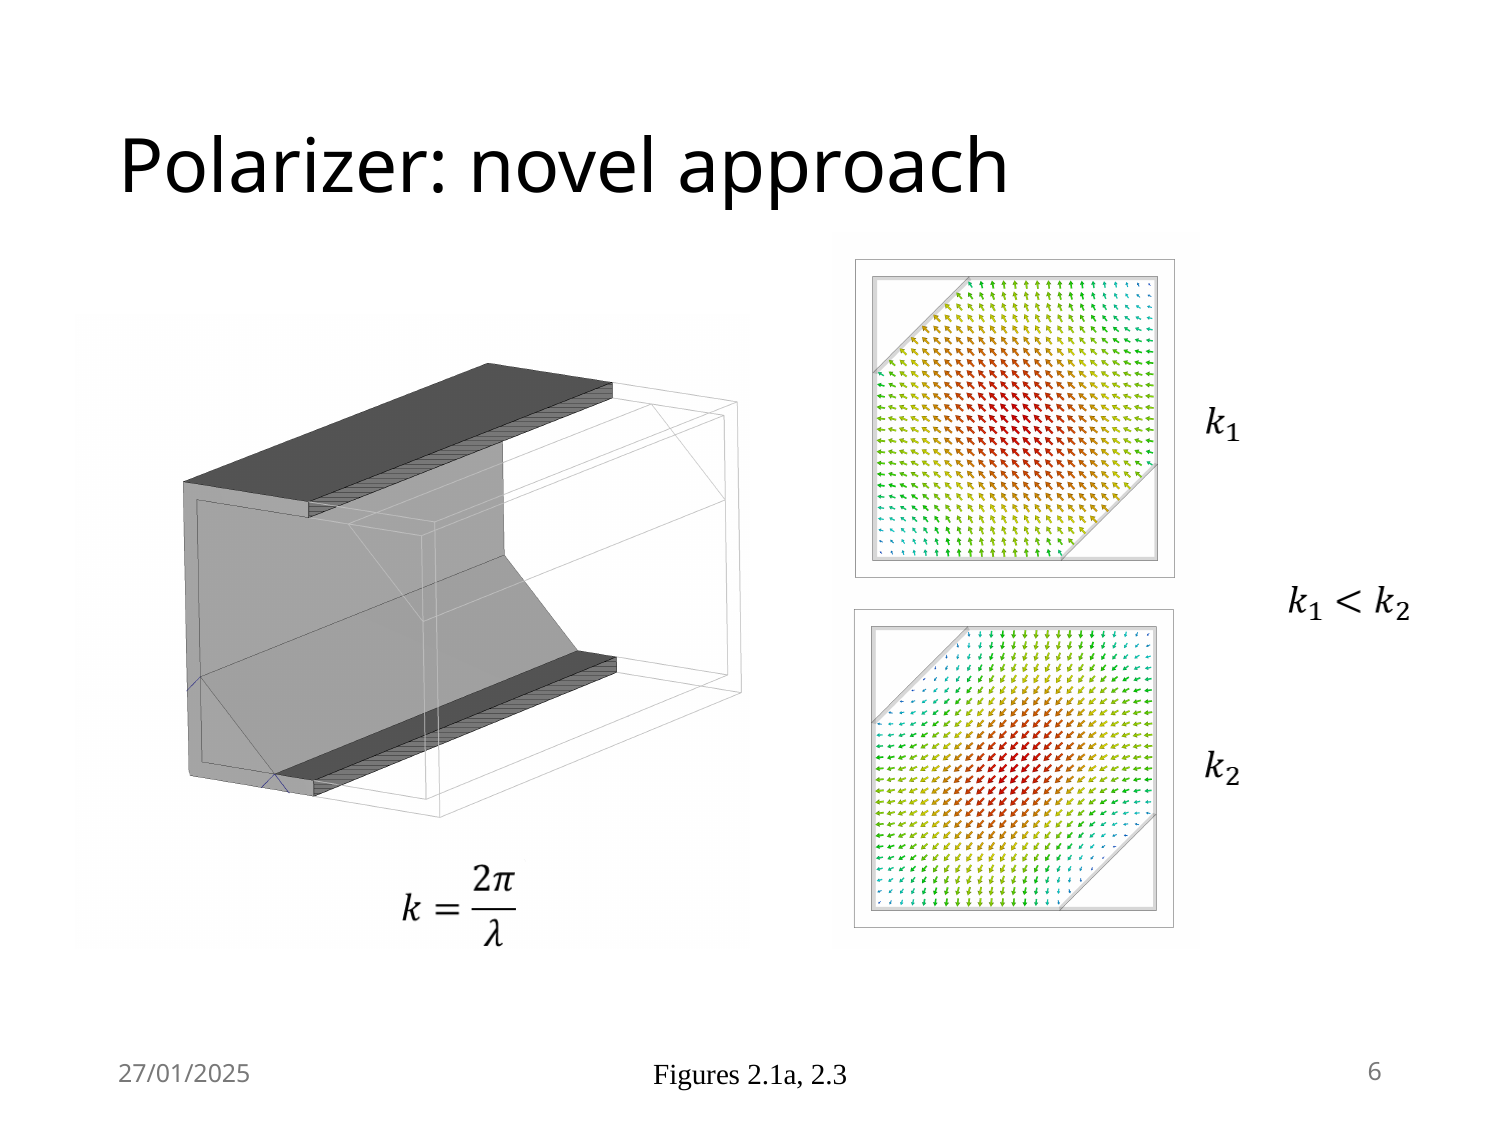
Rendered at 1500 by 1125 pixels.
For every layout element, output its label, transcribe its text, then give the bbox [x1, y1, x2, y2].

picture [74, 314, 751, 950]
picture [832, 231, 1200, 950]
text_box [1200, 741, 1248, 787]
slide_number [103, 1042, 441, 1103]
text_box [1200, 397, 1248, 443]
footer Figures 2.1a, 2.3 [496, 1042, 1004, 1103]
title Polarizer: novel approach [103, 59, 1397, 278]
slide_number 6 [1059, 1042, 1397, 1103]
text_box [1281, 576, 1418, 622]
